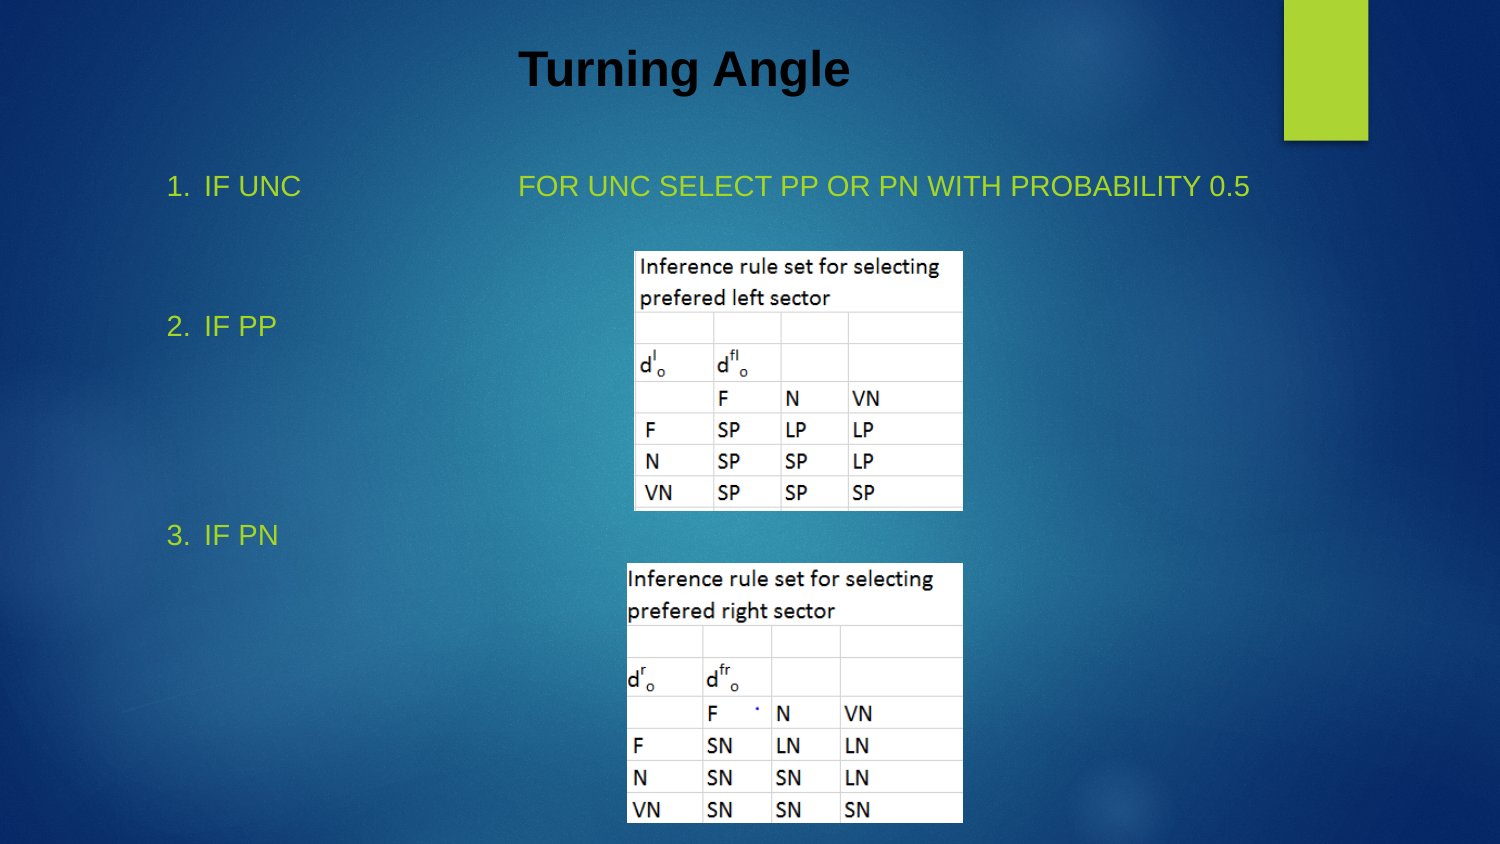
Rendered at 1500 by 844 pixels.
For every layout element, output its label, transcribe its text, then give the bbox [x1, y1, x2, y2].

text_box IF UNC IF PP IF PN [114, 152, 425, 788]
text_box FOR UNC SELECT PP OR PN WITH PROBABILITY 0.5 [503, 152, 1316, 245]
picture [0, 0, 1500, 844]
text_box Turning Angle [503, 21, 1164, 134]
